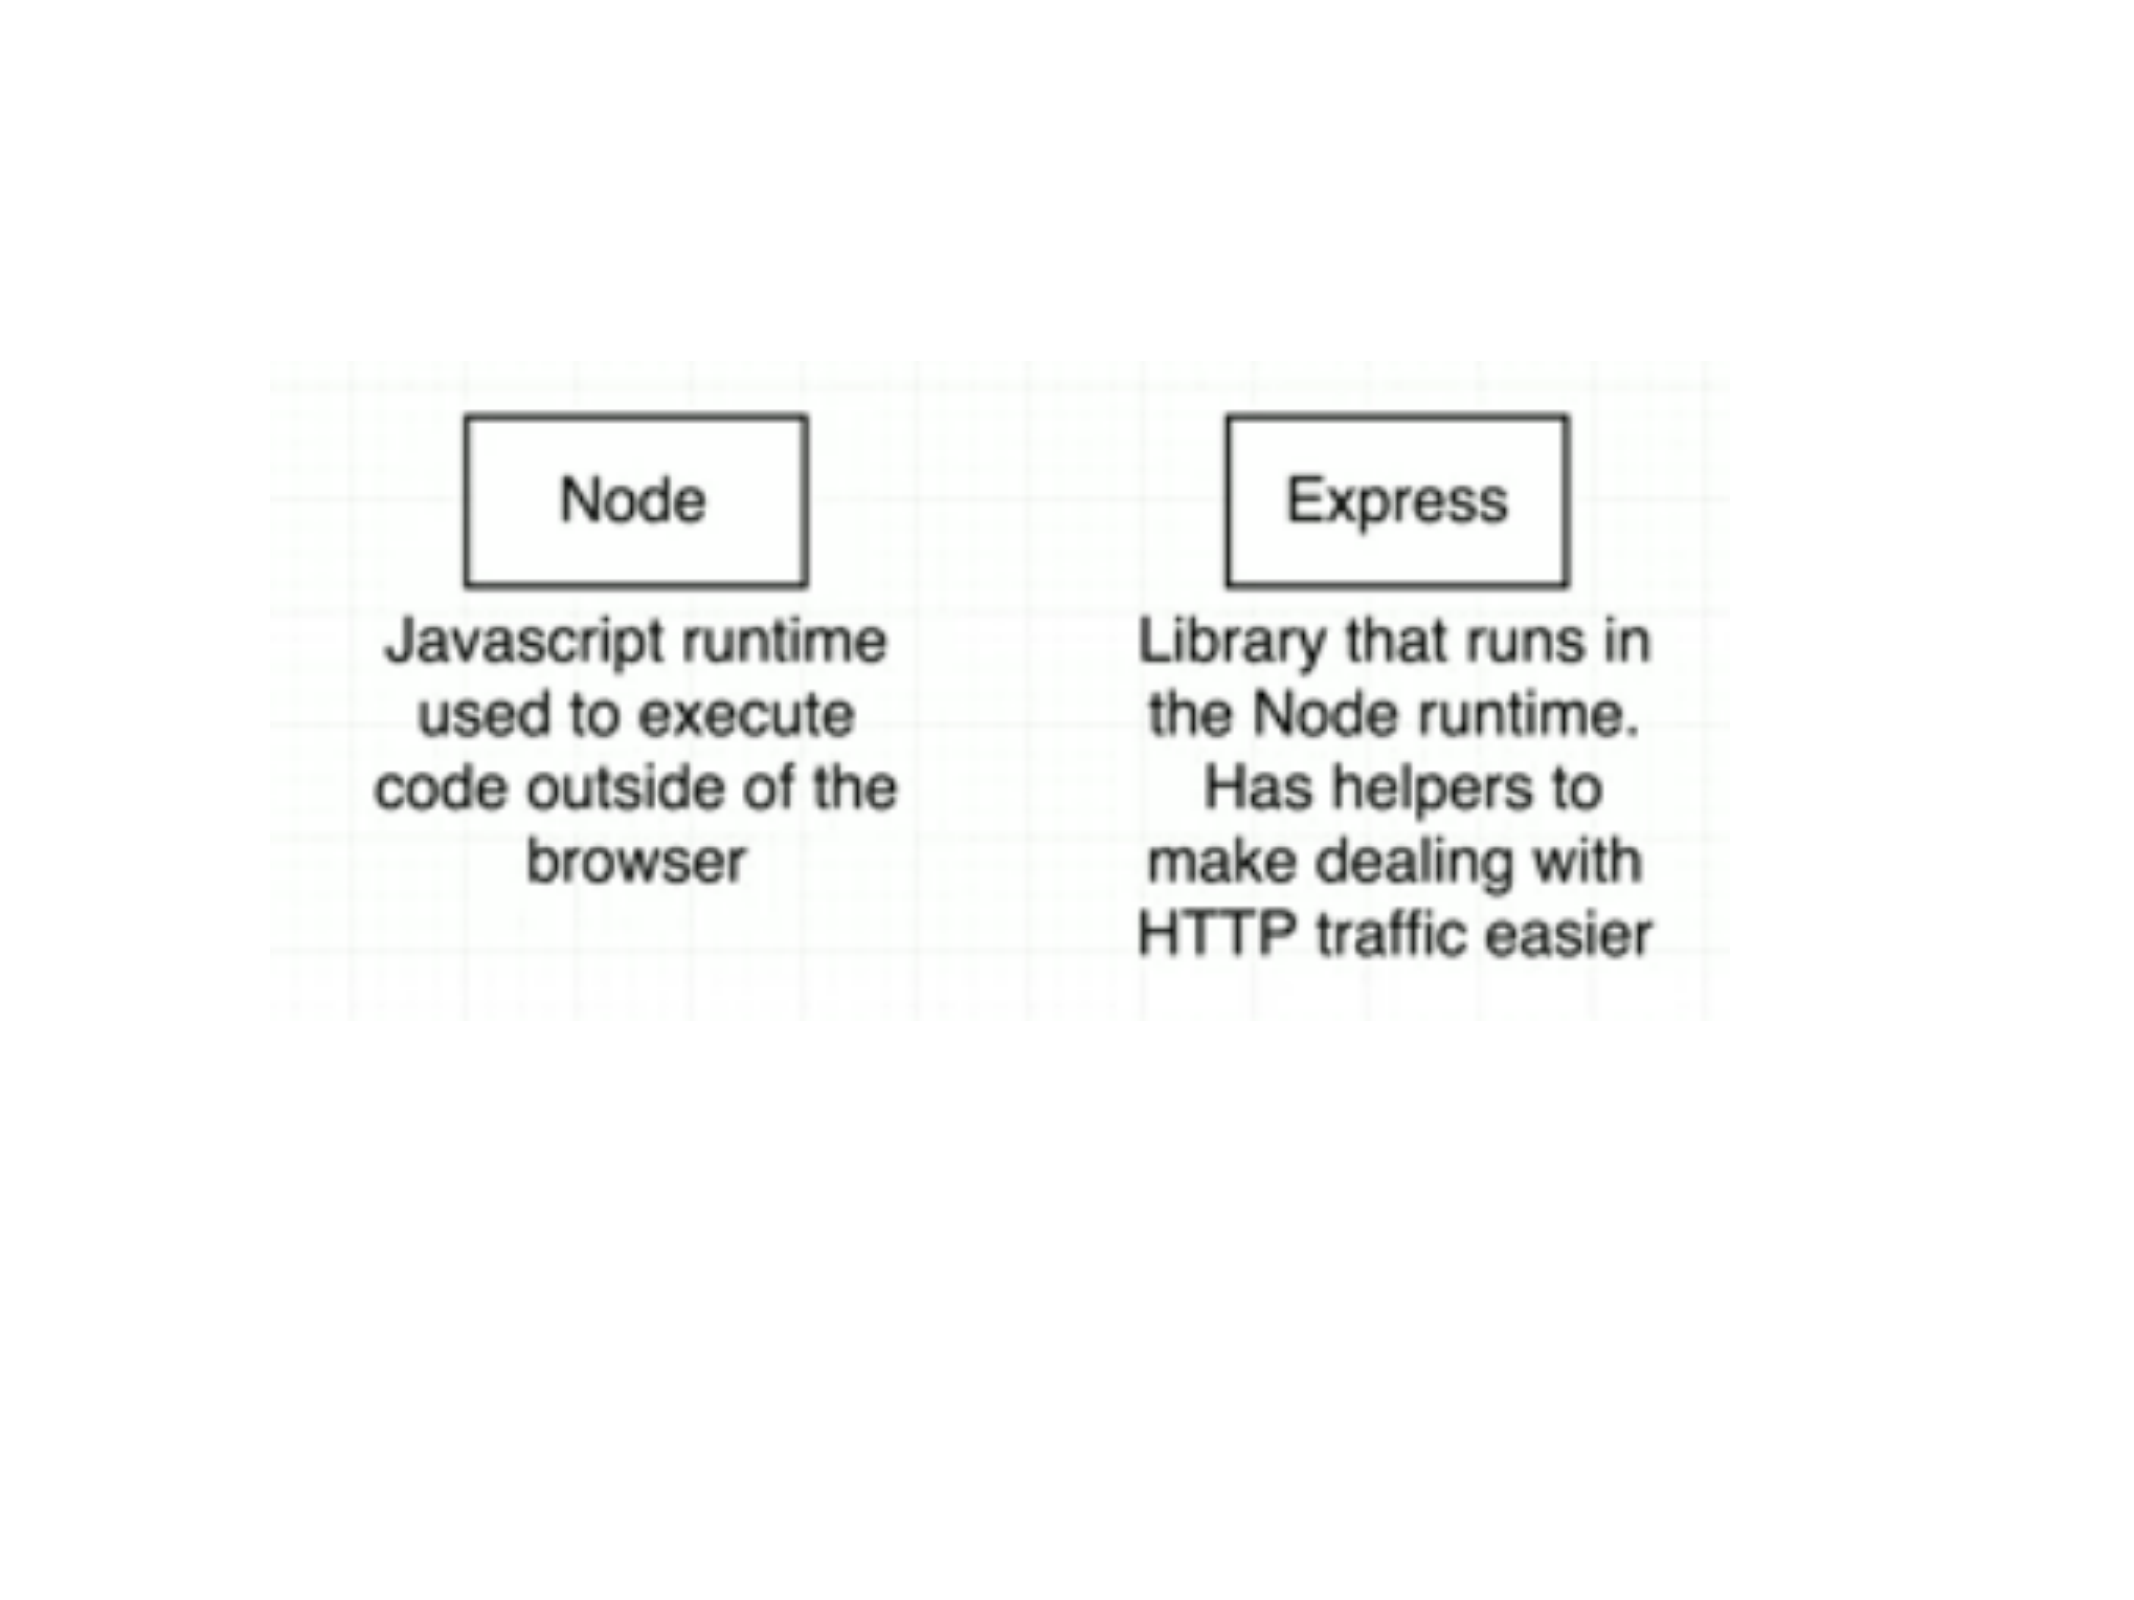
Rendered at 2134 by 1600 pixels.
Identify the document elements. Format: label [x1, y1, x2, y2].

picture [270, 361, 1730, 1021]
